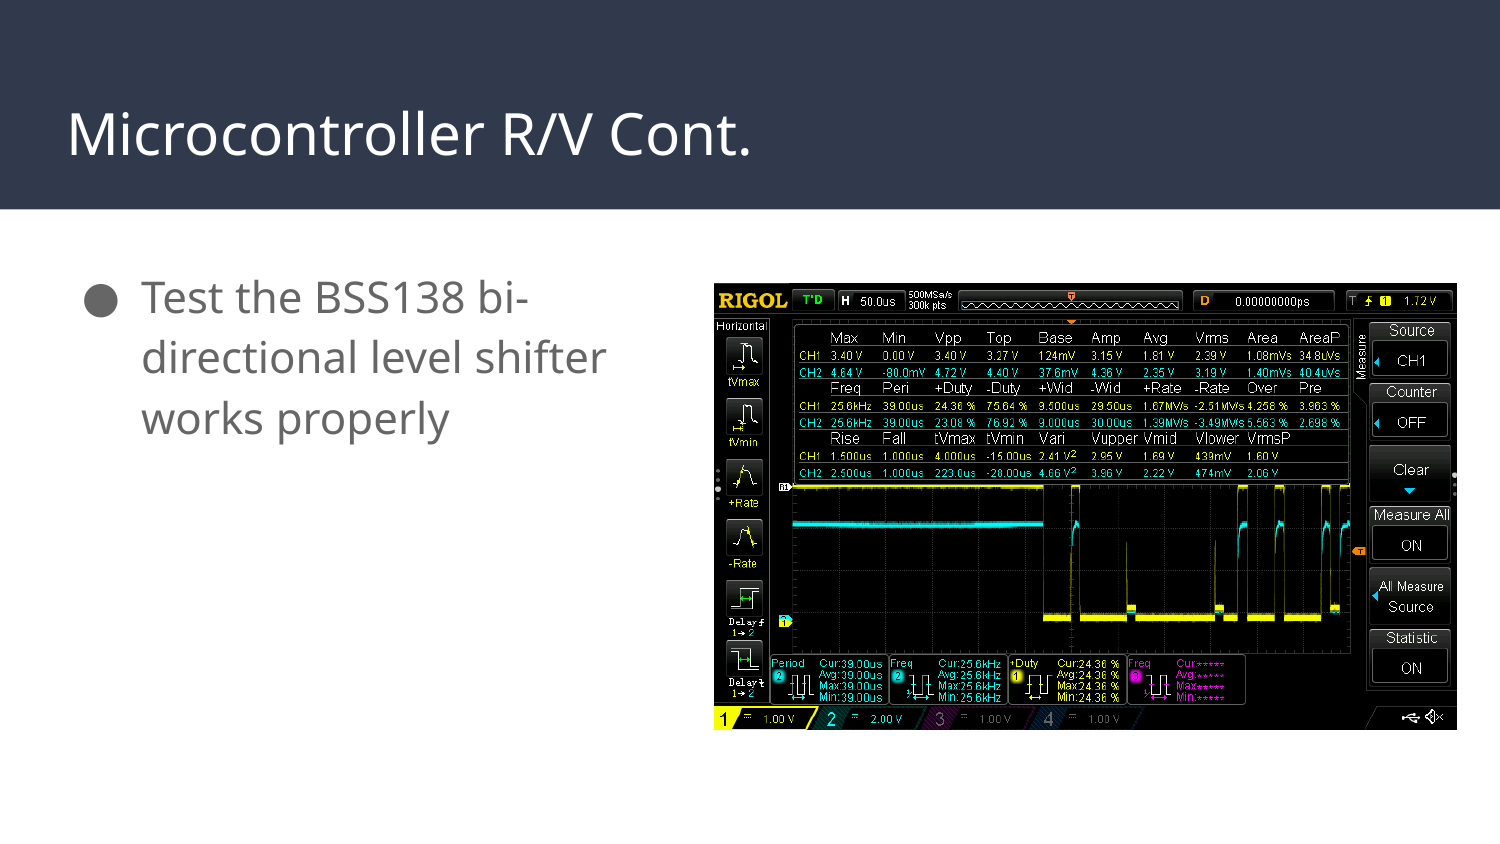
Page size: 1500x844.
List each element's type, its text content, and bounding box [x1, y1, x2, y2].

title Microcontroller R/V Cont. [51, 82, 1449, 185]
picture [714, 283, 1458, 730]
list Test the BSS138 bi-directional level shifter works properly [51, 247, 708, 752]
